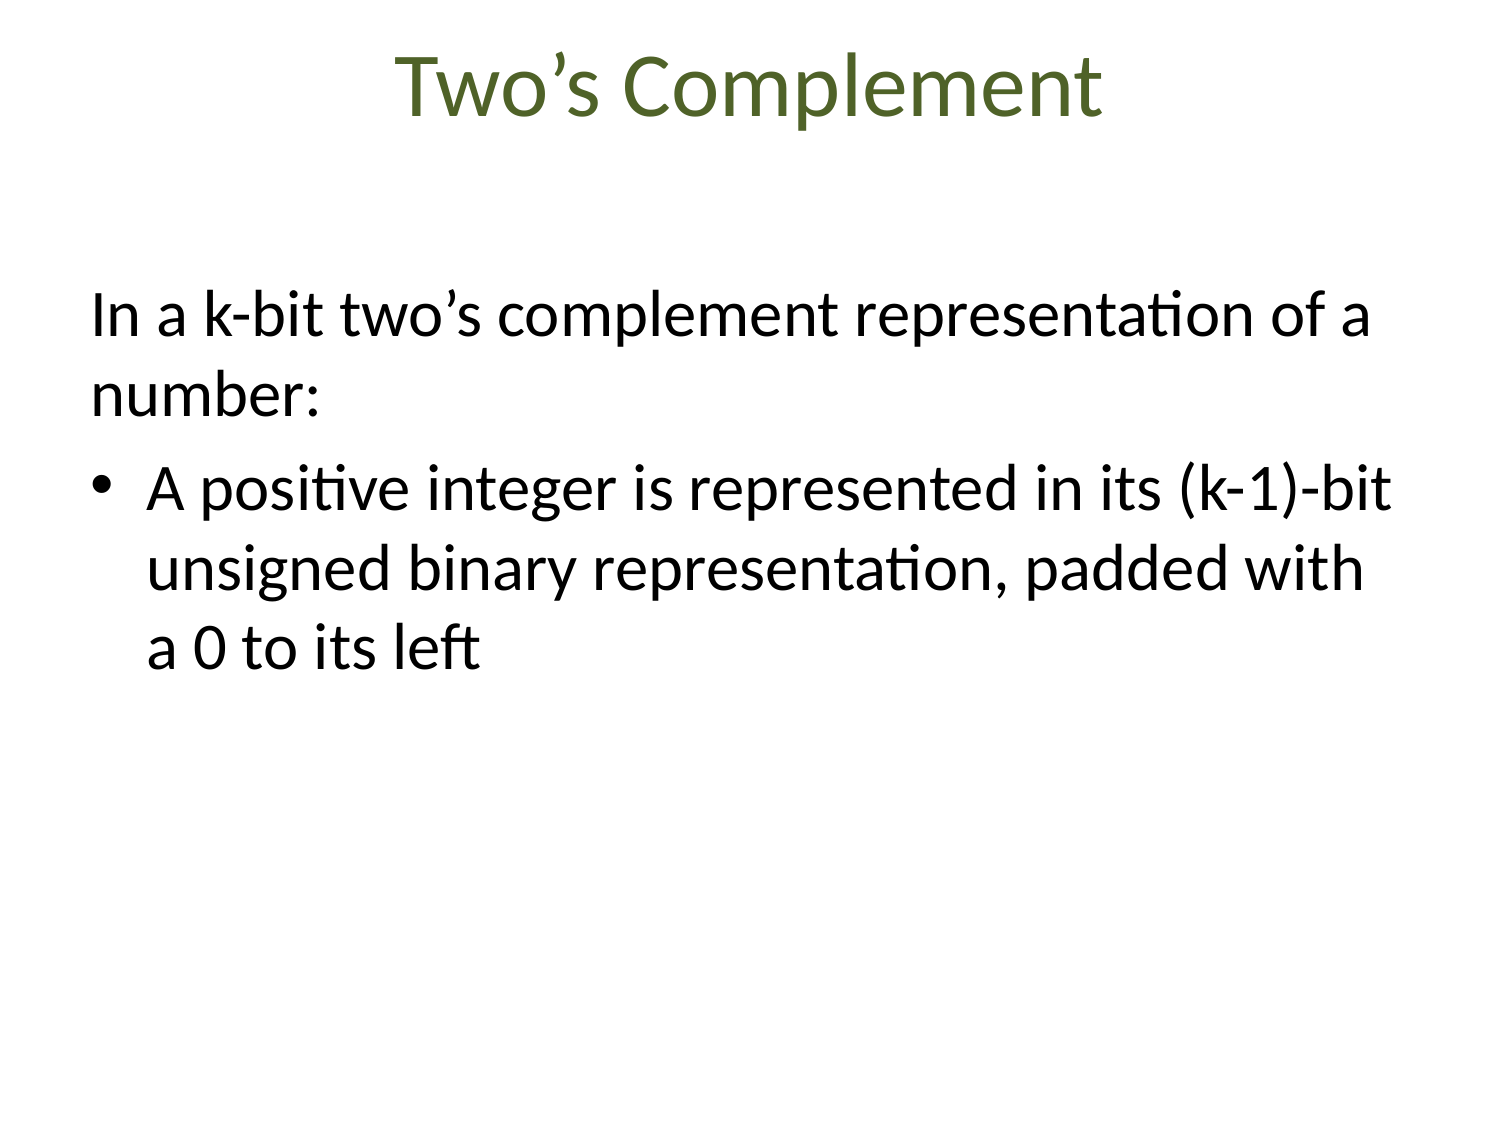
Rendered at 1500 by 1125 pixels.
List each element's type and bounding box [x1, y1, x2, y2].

list [75, 262, 1425, 1005]
title [75, 0, 1425, 174]
